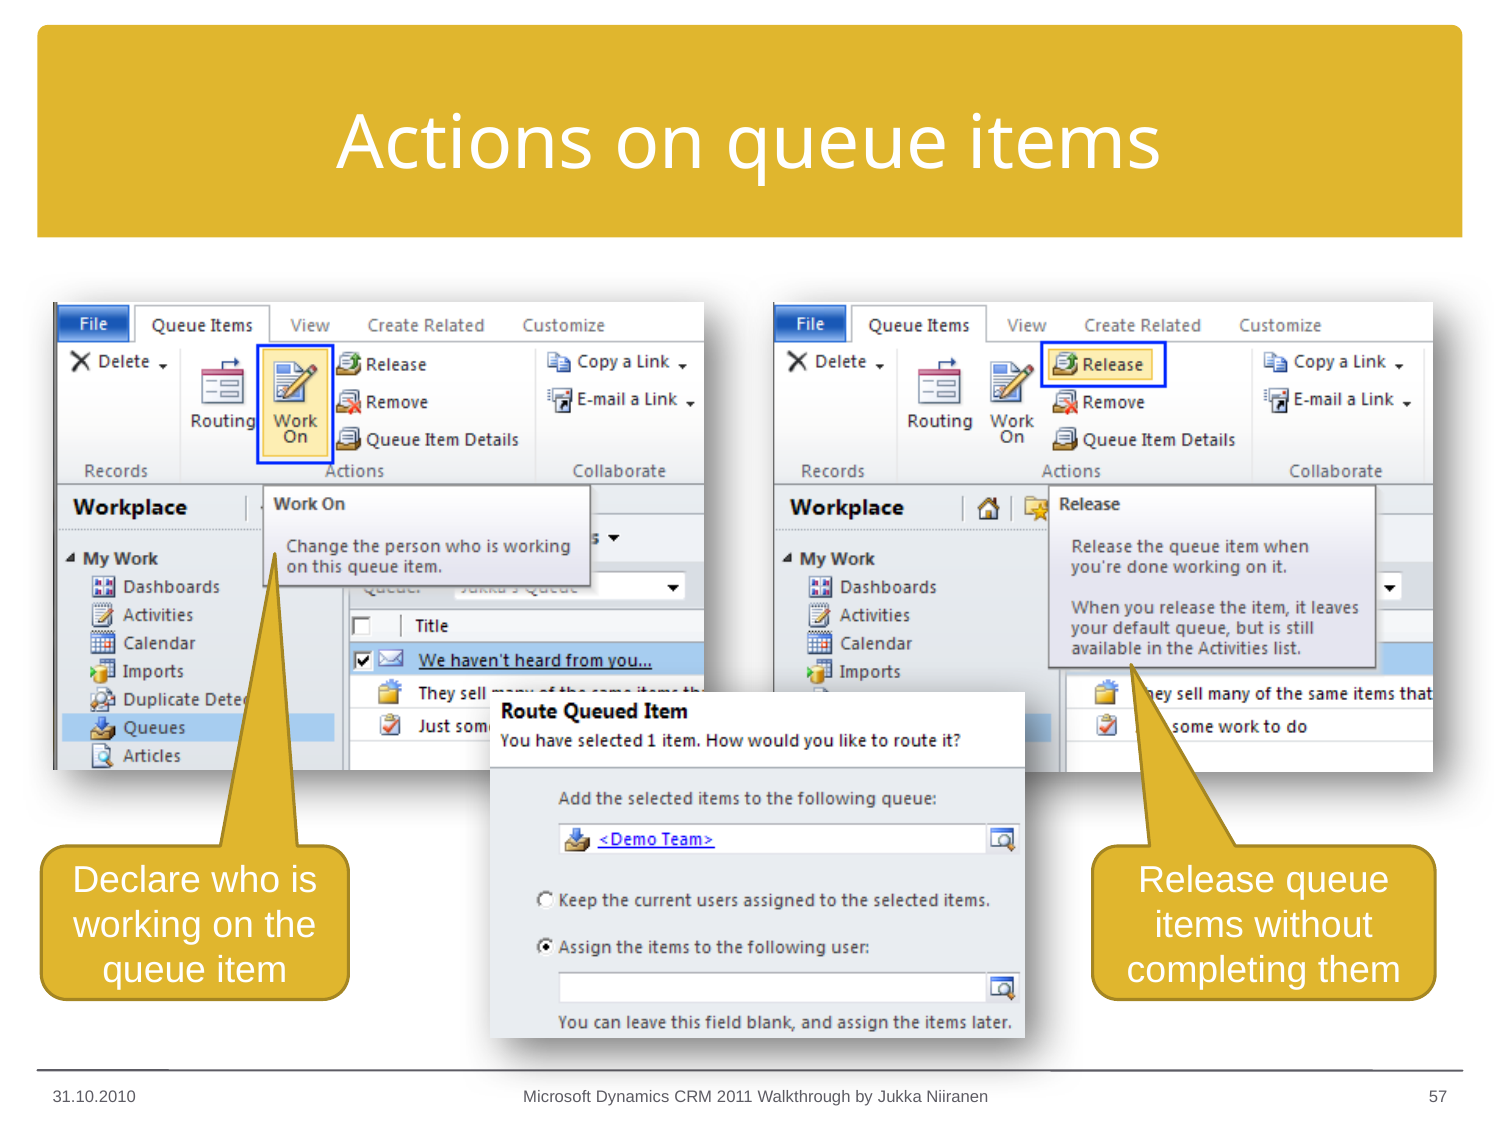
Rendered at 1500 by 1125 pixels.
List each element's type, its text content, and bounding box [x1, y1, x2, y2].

footer Microsoft Dynamics CRM 2011 Walkthrough by Jukka Niiranen [474, 1069, 1038, 1123]
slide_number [37, 1069, 388, 1123]
text_box Declare who is working on the queue item [39, 784, 350, 1002]
text_box Release queue items without completing them [1091, 785, 1437, 1002]
title Actions on queue items [50, 45, 1450, 233]
slide_number 57 [1112, 1069, 1463, 1123]
picture [52, 302, 1434, 1038]
